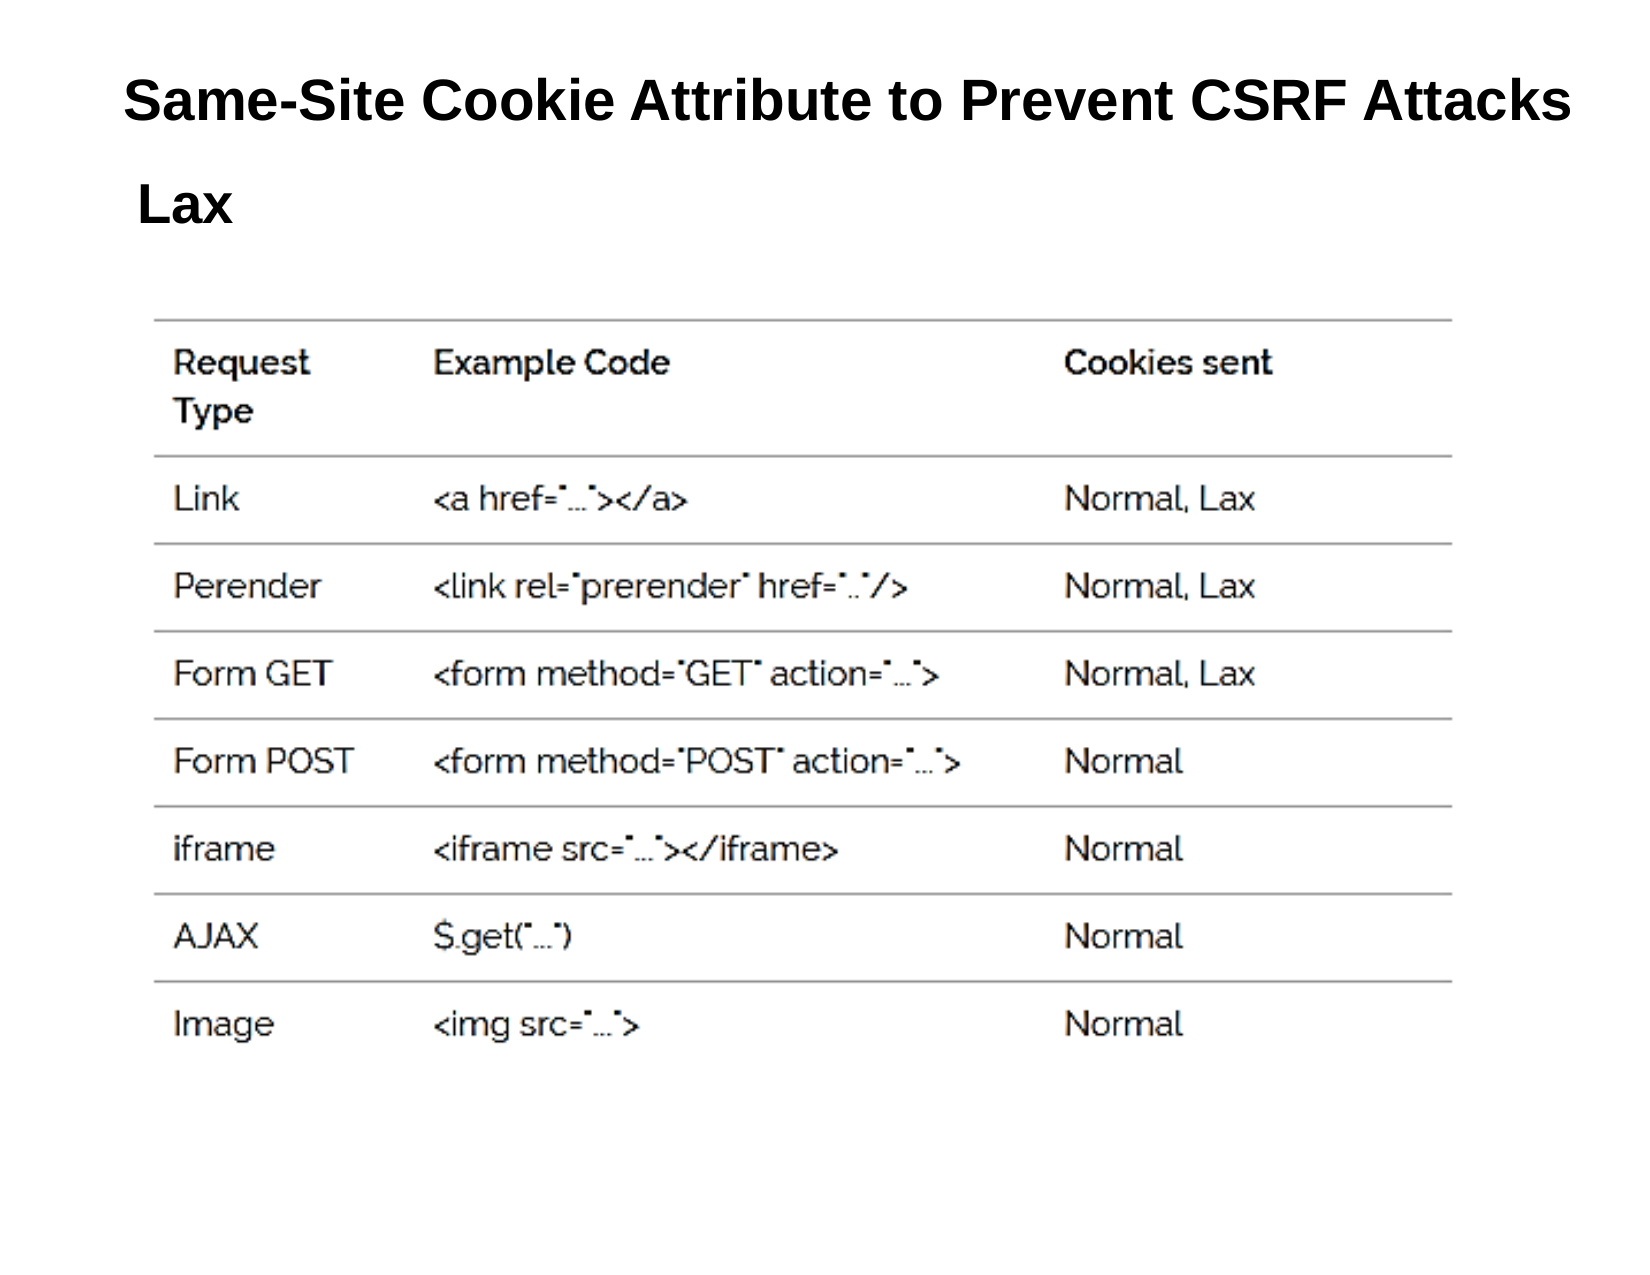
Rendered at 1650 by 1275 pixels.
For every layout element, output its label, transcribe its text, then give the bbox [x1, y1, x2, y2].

text_box Lax [137, 167, 1437, 235]
picture [134, 299, 1485, 1087]
title Same-Site Cookie Attribute to Prevent CSRF Attacks [87, 62, 1611, 204]
